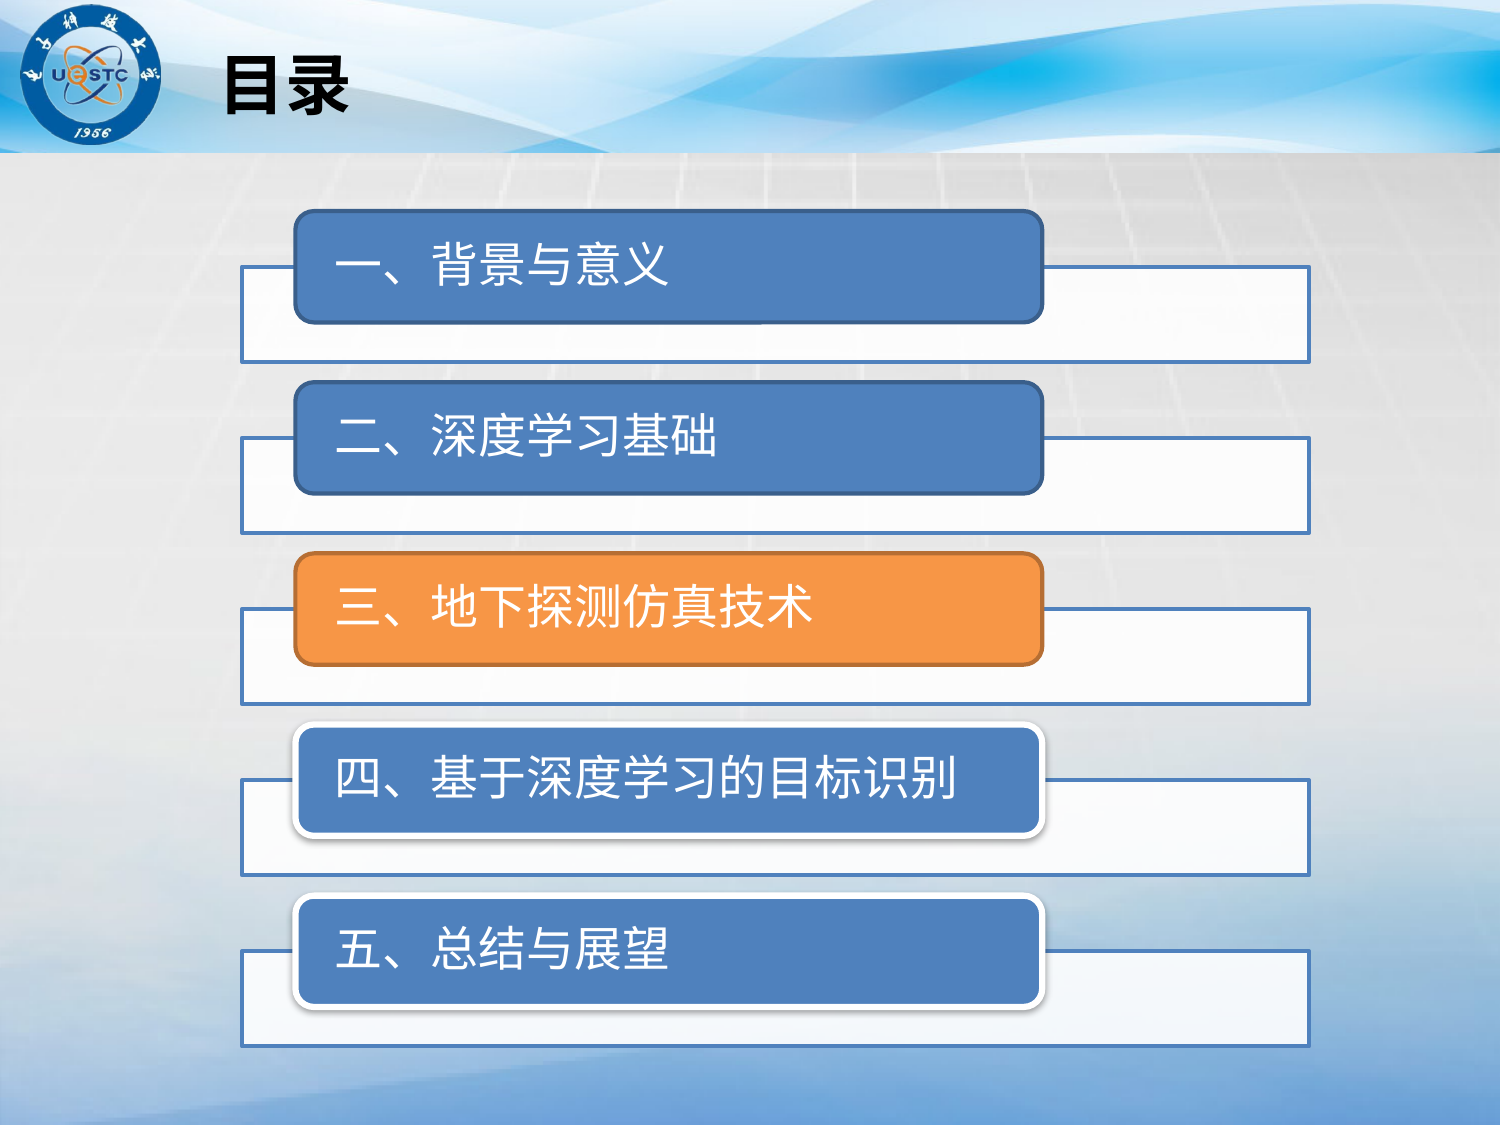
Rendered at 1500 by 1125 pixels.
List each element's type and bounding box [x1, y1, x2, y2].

picture [0, 0, 1500, 1125]
text_box [241, 207, 1310, 1050]
